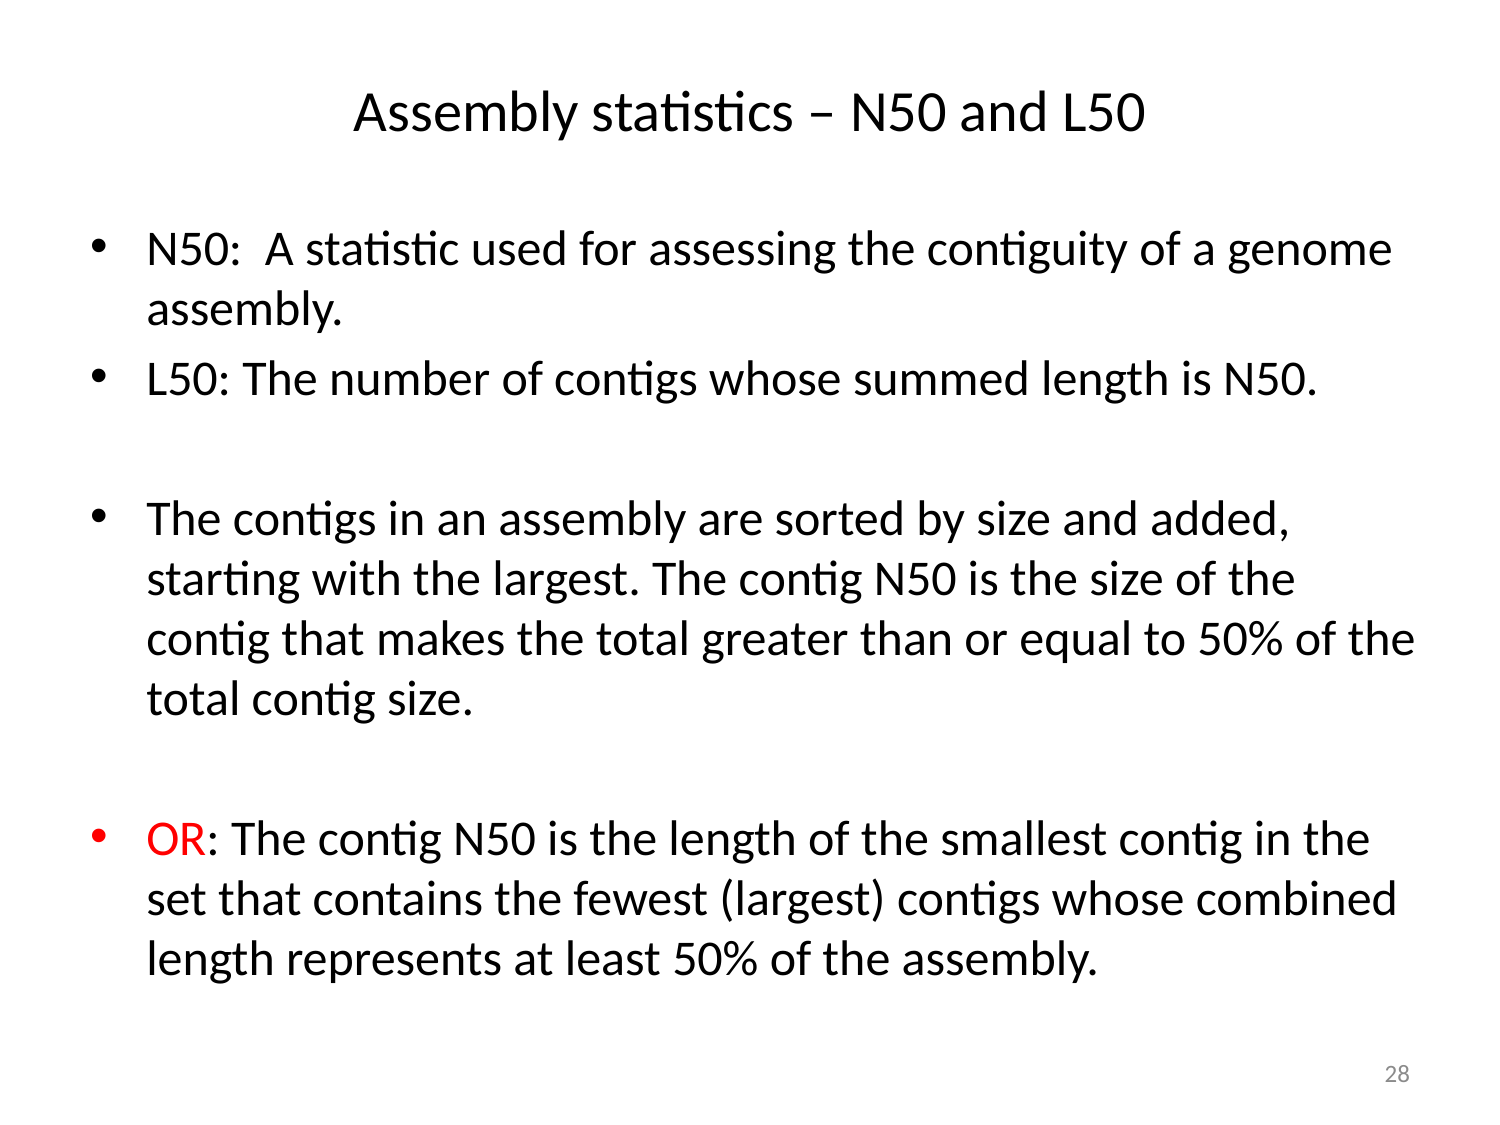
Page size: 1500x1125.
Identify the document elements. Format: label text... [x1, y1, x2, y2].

slide_number 28 [1074, 1042, 1425, 1103]
title Assembly statistics – N50 and L50 [75, 45, 1425, 172]
list N50: A statistic used for assessing the contiguity of a genome assembly. L50: The number of contigs whose summed length is N50. The contigs in an assembly are sorted by size and added, starting with the largest. The contig N50 is the size of the contig that makes the total greater than or equal to 50% of the total contig size. OR: The contig N50 is the length of the smallest contig in the set that contains the fewest (largest) contigs whose combined length represents at least 50% of the assembly. [75, 207, 1438, 1029]
